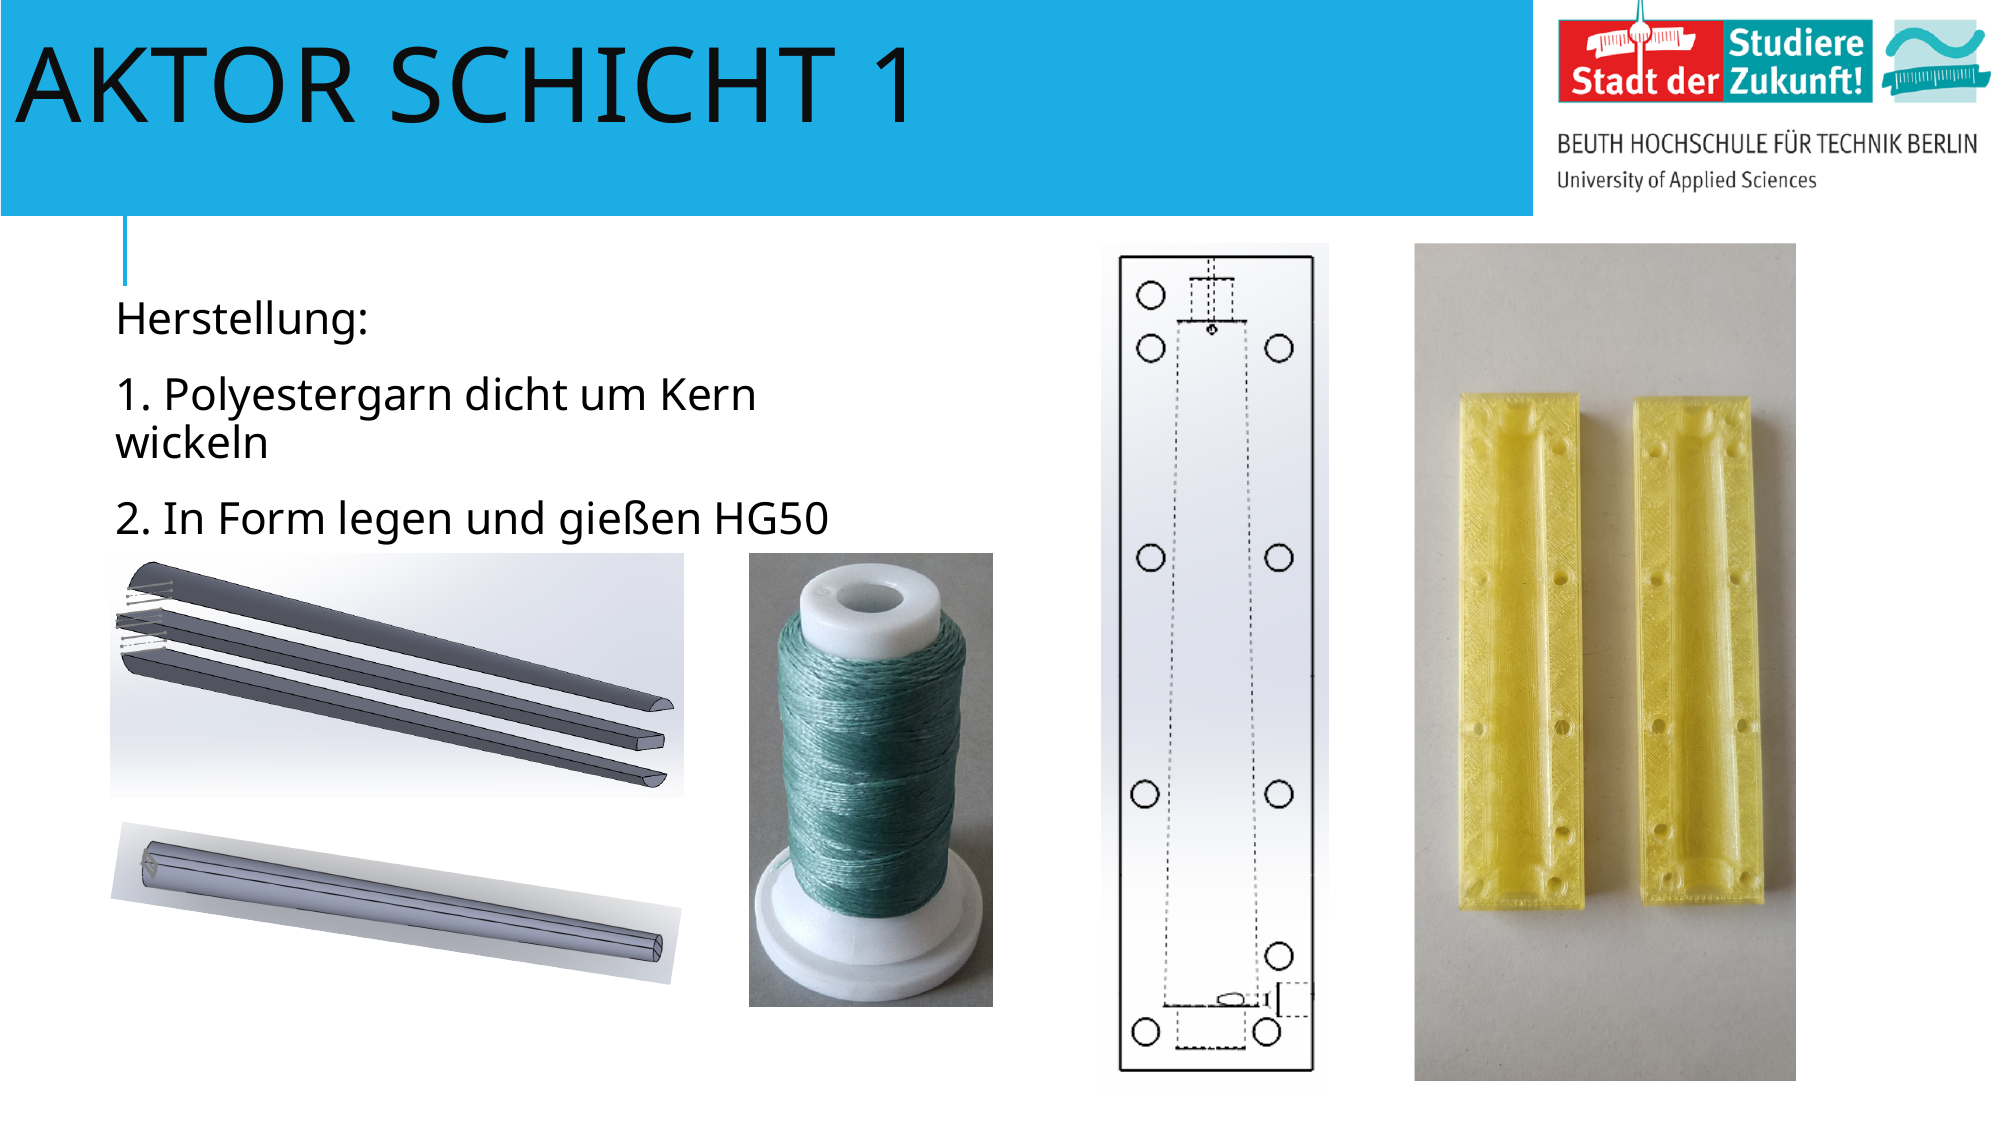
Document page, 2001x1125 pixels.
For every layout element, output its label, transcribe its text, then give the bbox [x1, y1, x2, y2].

picture [749, 553, 993, 1007]
picture [1101, 243, 2000, 1093]
picture [1533, 0, 2000, 217]
title Aktor Schicht 1 [0, 0, 1527, 216]
picture [111, 822, 681, 984]
picture [110, 553, 684, 798]
text_box Herstellung: 1. Polyestergarn dicht um Kern wickeln 2. In Form legen und gießen HG50 [93, 289, 930, 554]
